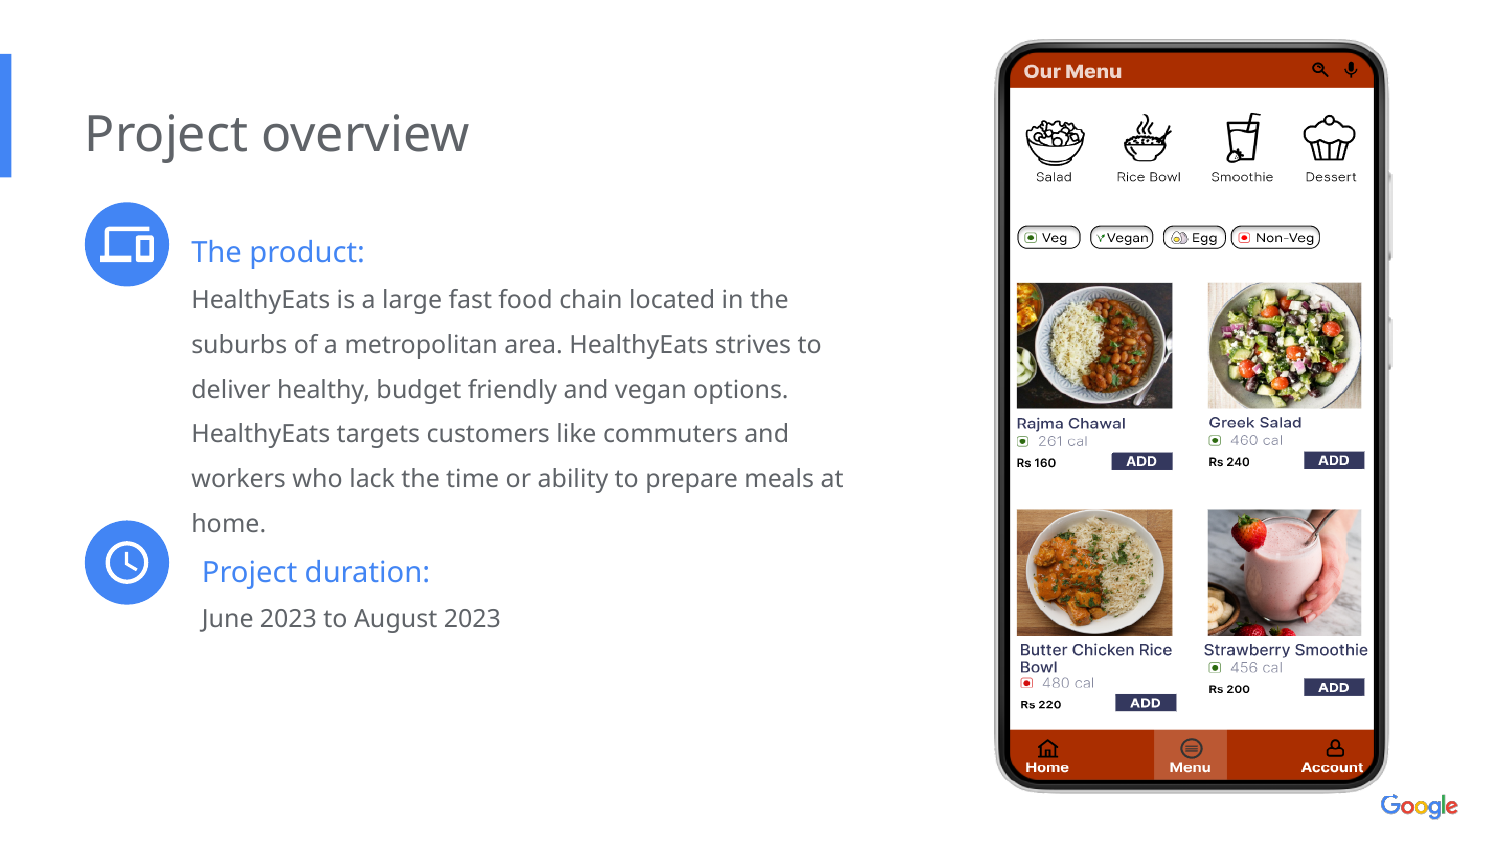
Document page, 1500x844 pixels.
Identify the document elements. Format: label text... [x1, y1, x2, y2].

text_box [105, 541, 149, 584]
picture [984, 37, 1458, 820]
text_box [84, 202, 170, 287]
text_box The product: HealthyEats is a large fast food chain located in the suburbs of a metropolitan area. HealthyEats strives to deliver healthy, budget friendly and vegan options. HealthyEats targets customers like commuters and workers who lack the time or ability to prepare meals at home. [191, 200, 905, 553]
text_box Project overview [84, 85, 978, 176]
text_box [135, 235, 154, 263]
text_box [100, 226, 150, 263]
text_box [84, 520, 170, 605]
text_box Project duration: June 2023 to August 2023 [201, 520, 768, 648]
